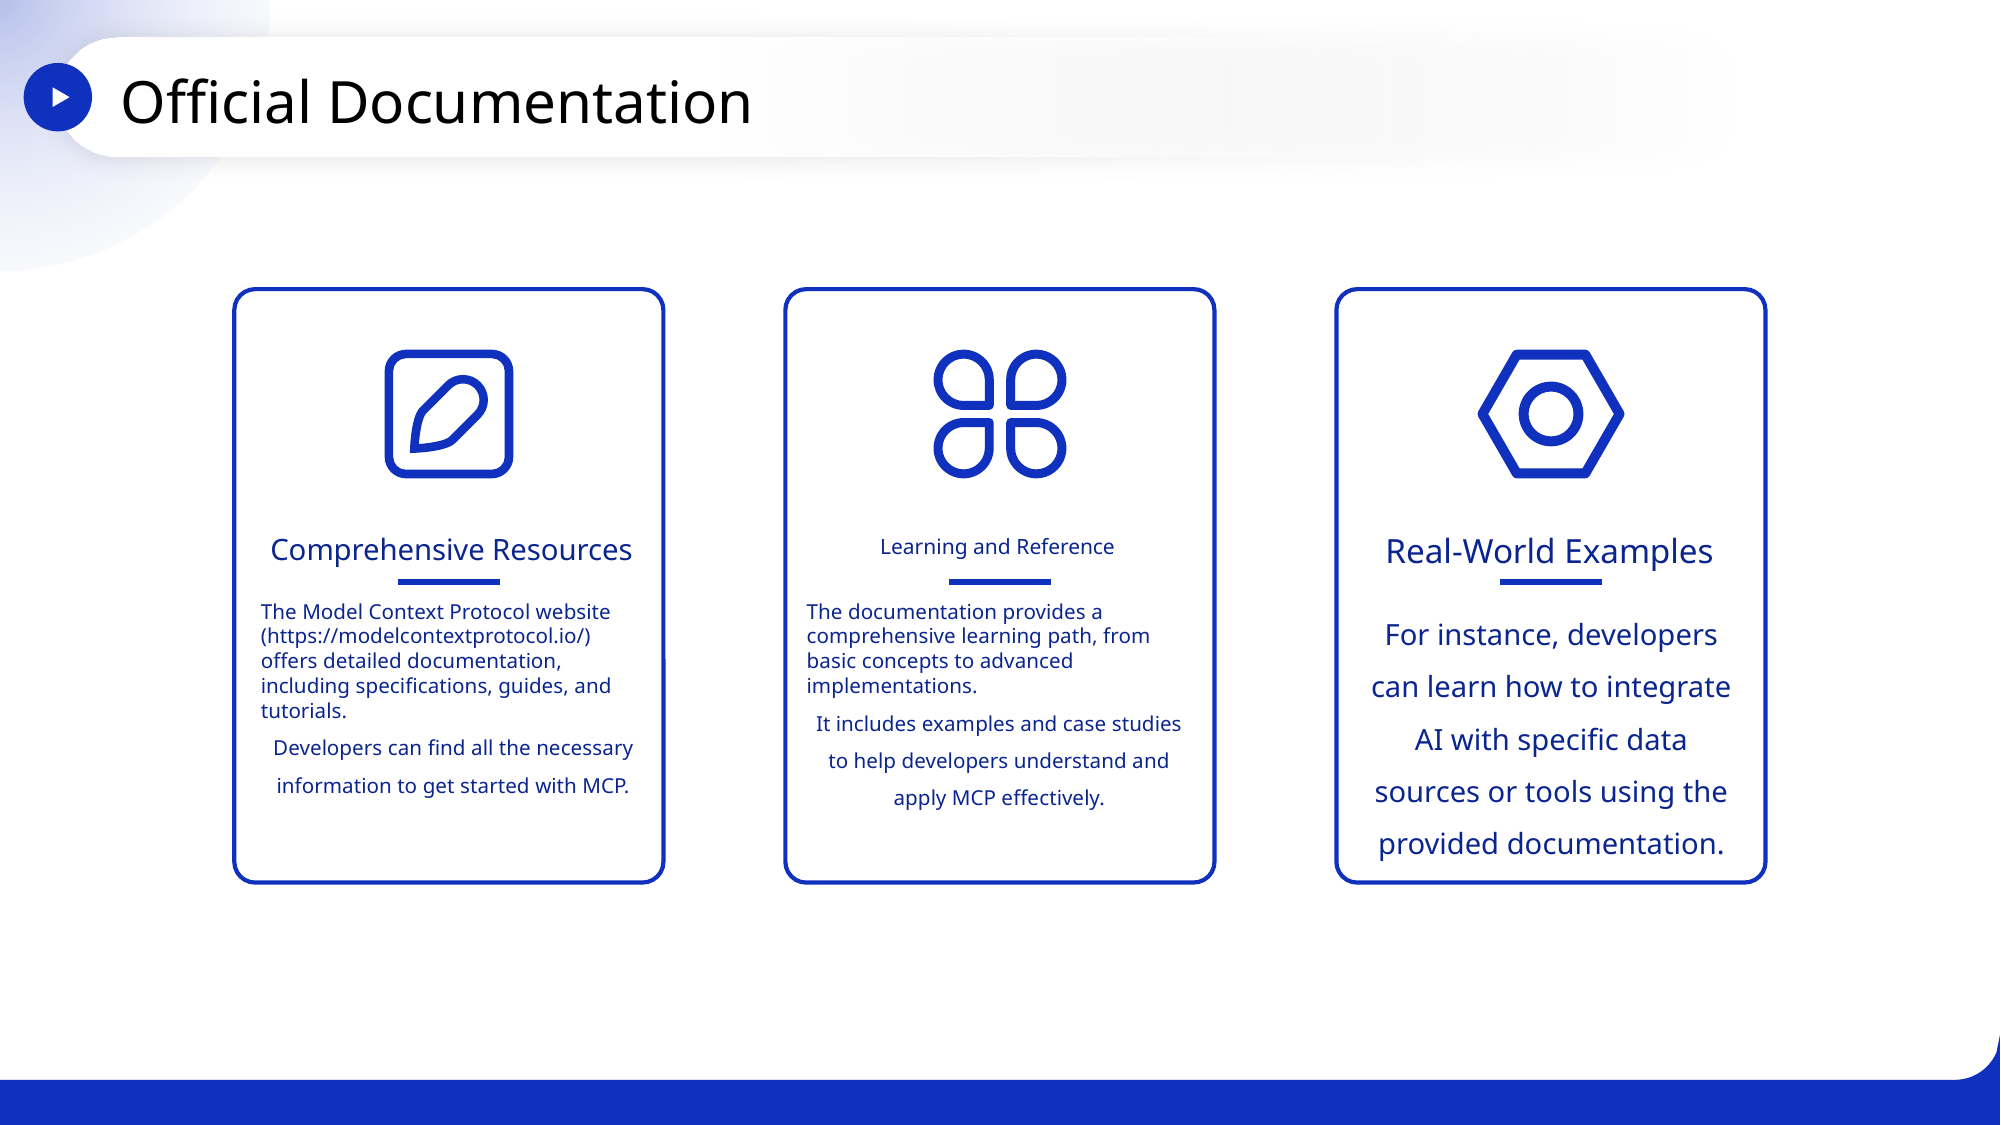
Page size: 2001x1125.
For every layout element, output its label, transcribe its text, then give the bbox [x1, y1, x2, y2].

text_box Real-World Examples [1358, 498, 1741, 583]
text_box Learning and Reference [806, 498, 1189, 583]
text_box [384, 349, 514, 479]
text_box [0, 0, 270, 271]
text_box [1336, 289, 1766, 883]
text_box [933, 418, 994, 479]
text_box [1006, 418, 1067, 479]
text_box [234, 289, 664, 883]
text_box The Model Context Protocol website (https://modelcontextprotocol.io/) offers detailed documentation, including specifications, guides, and tutorials. Developers can find all the necessary information to get started with MCP. [260, 598, 647, 849]
text_box [68, 38, 1721, 157]
text_box [0, 0, 2000, 1079]
text_box [933, 349, 994, 410]
text_box [0, 1034, 2000, 1125]
text_box The documentation provides a comprehensive learning path, from basic concepts to advanced implementations. It includes examples and case studies to help developers understand and apply MCP effectively. [806, 598, 1192, 849]
text_box For instance, developers can learn how to integrate AI with specific data sources or tools using the provided documentation. [1358, 598, 1744, 849]
text_box Comprehensive Resources [261, 498, 643, 583]
text_box [1006, 349, 1067, 410]
text_box [1477, 349, 1625, 479]
text_box [52, 87, 70, 108]
text_box Official Documentation [120, 61, 1347, 133]
text_box [23, 62, 93, 132]
text_box [785, 289, 1215, 883]
